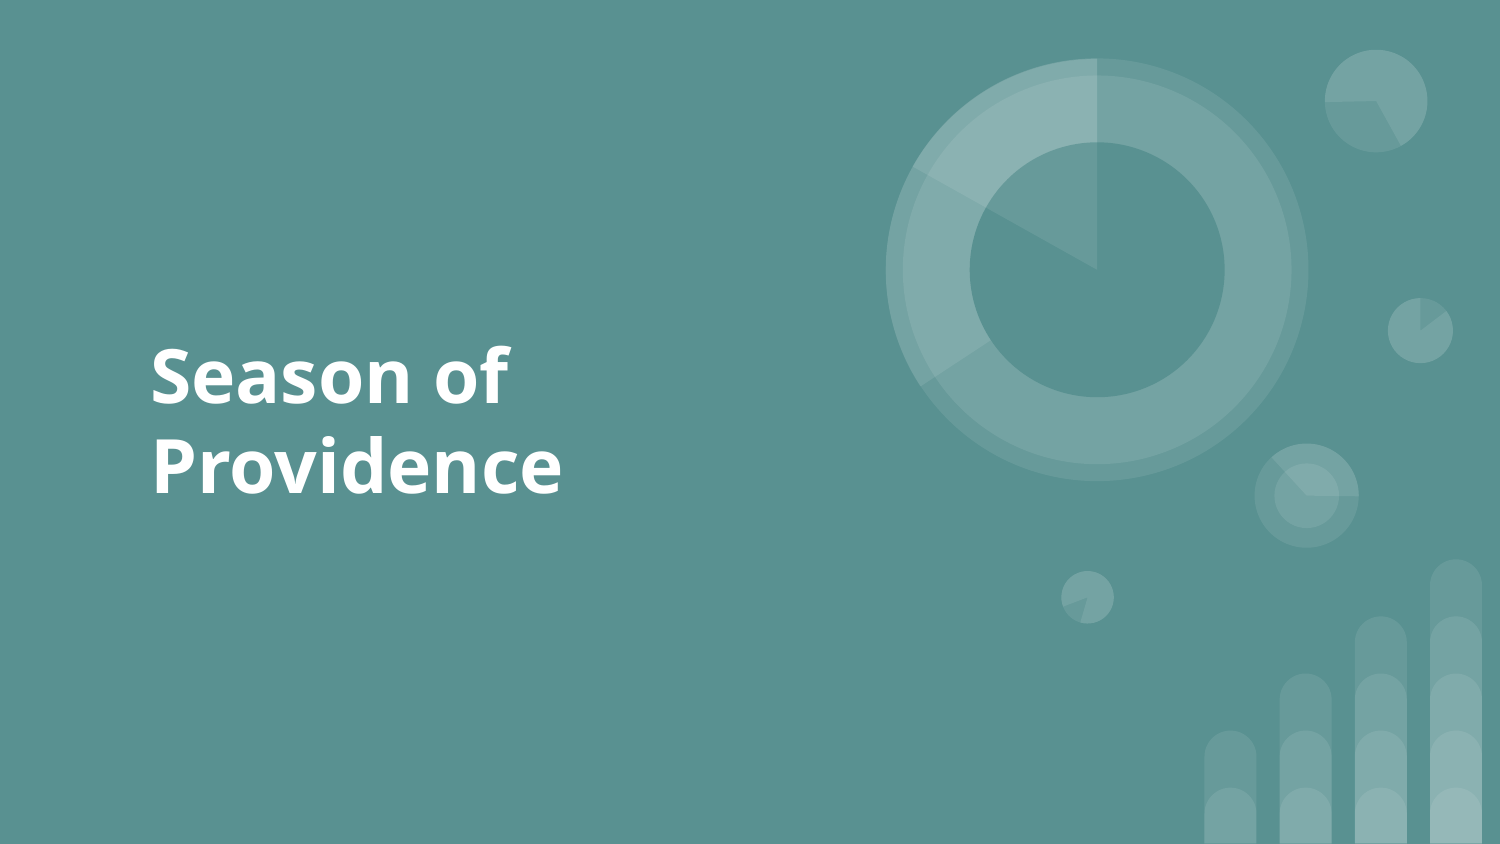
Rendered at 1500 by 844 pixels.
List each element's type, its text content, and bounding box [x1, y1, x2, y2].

title Season of Providence [135, 264, 834, 572]
